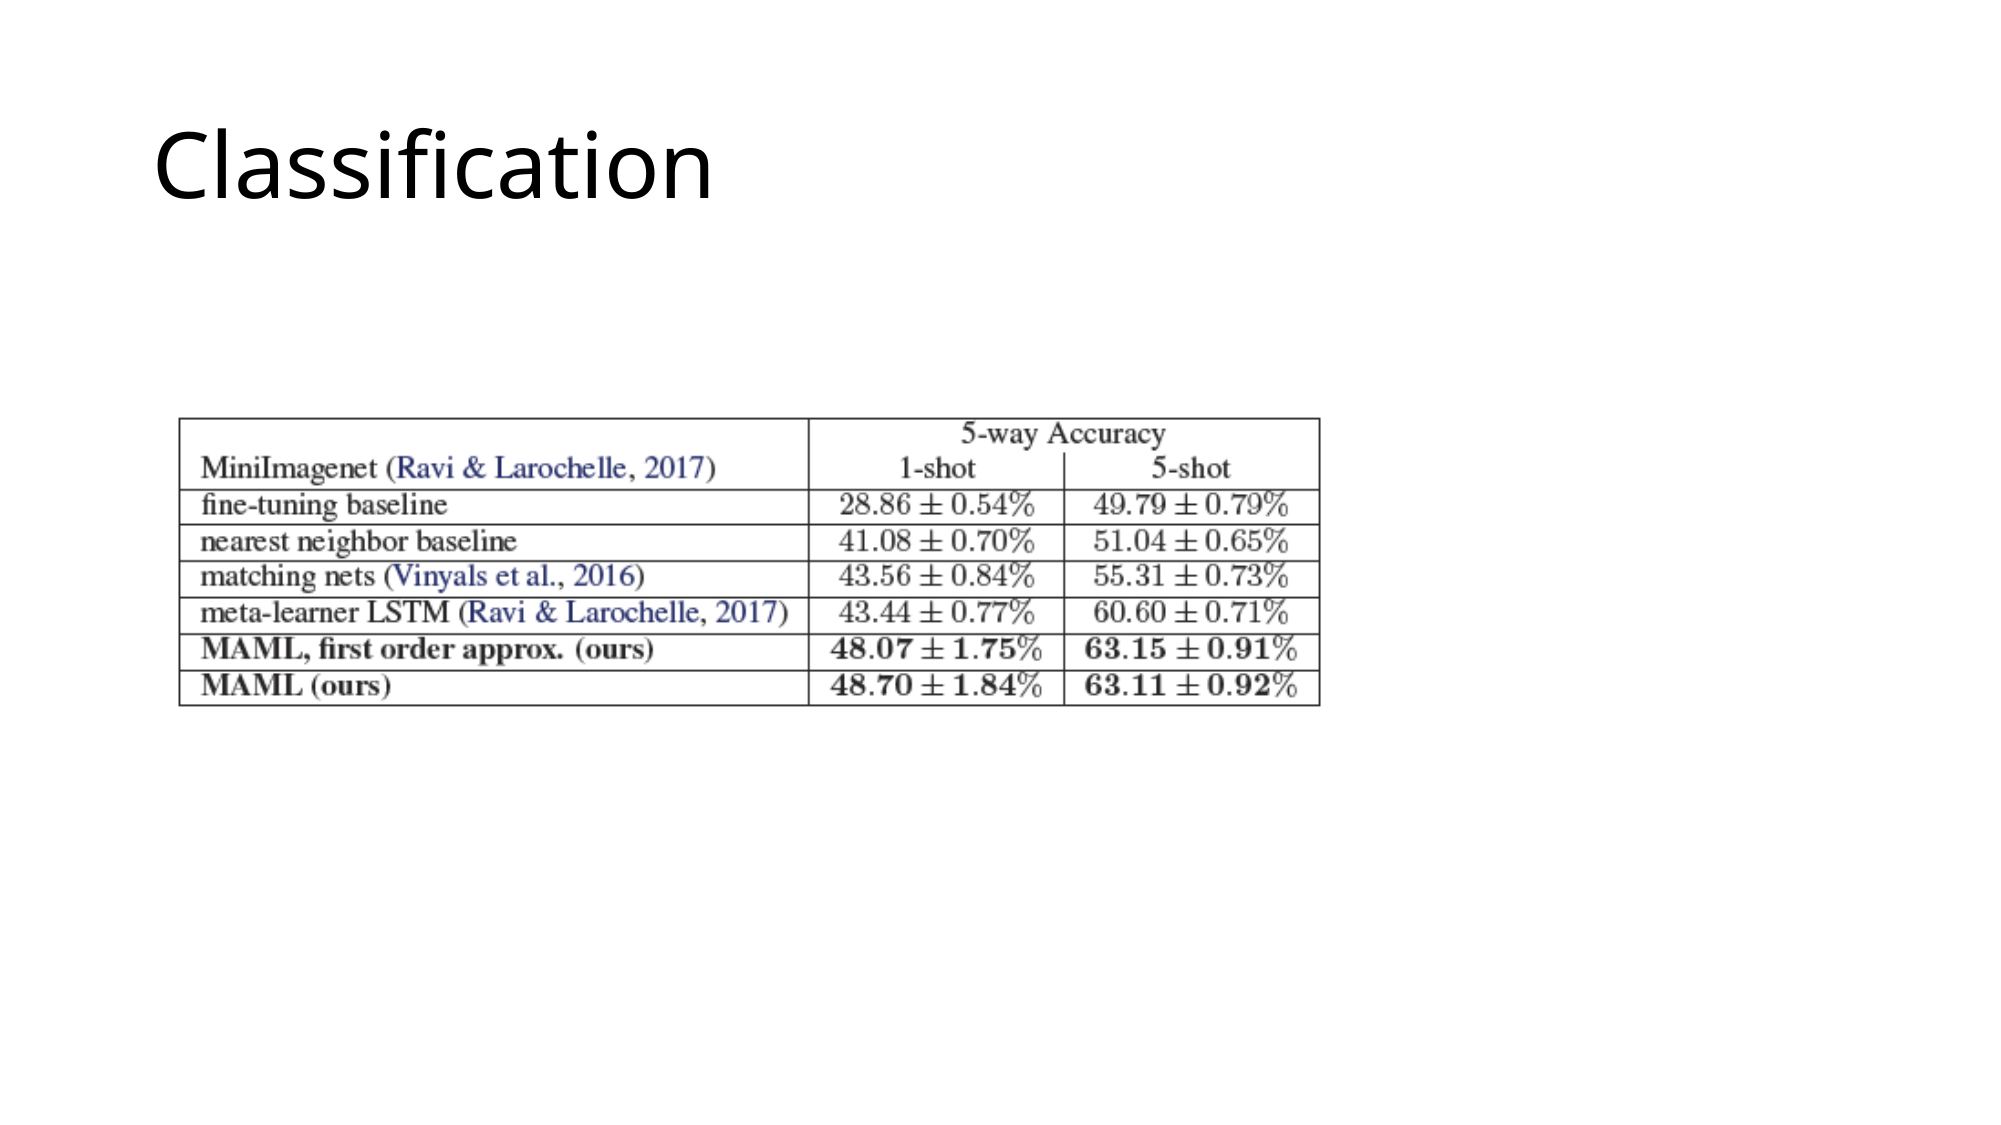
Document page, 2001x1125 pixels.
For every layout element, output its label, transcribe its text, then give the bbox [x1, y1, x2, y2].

picture [137, 409, 1372, 714]
title Classification [137, 59, 1863, 278]
